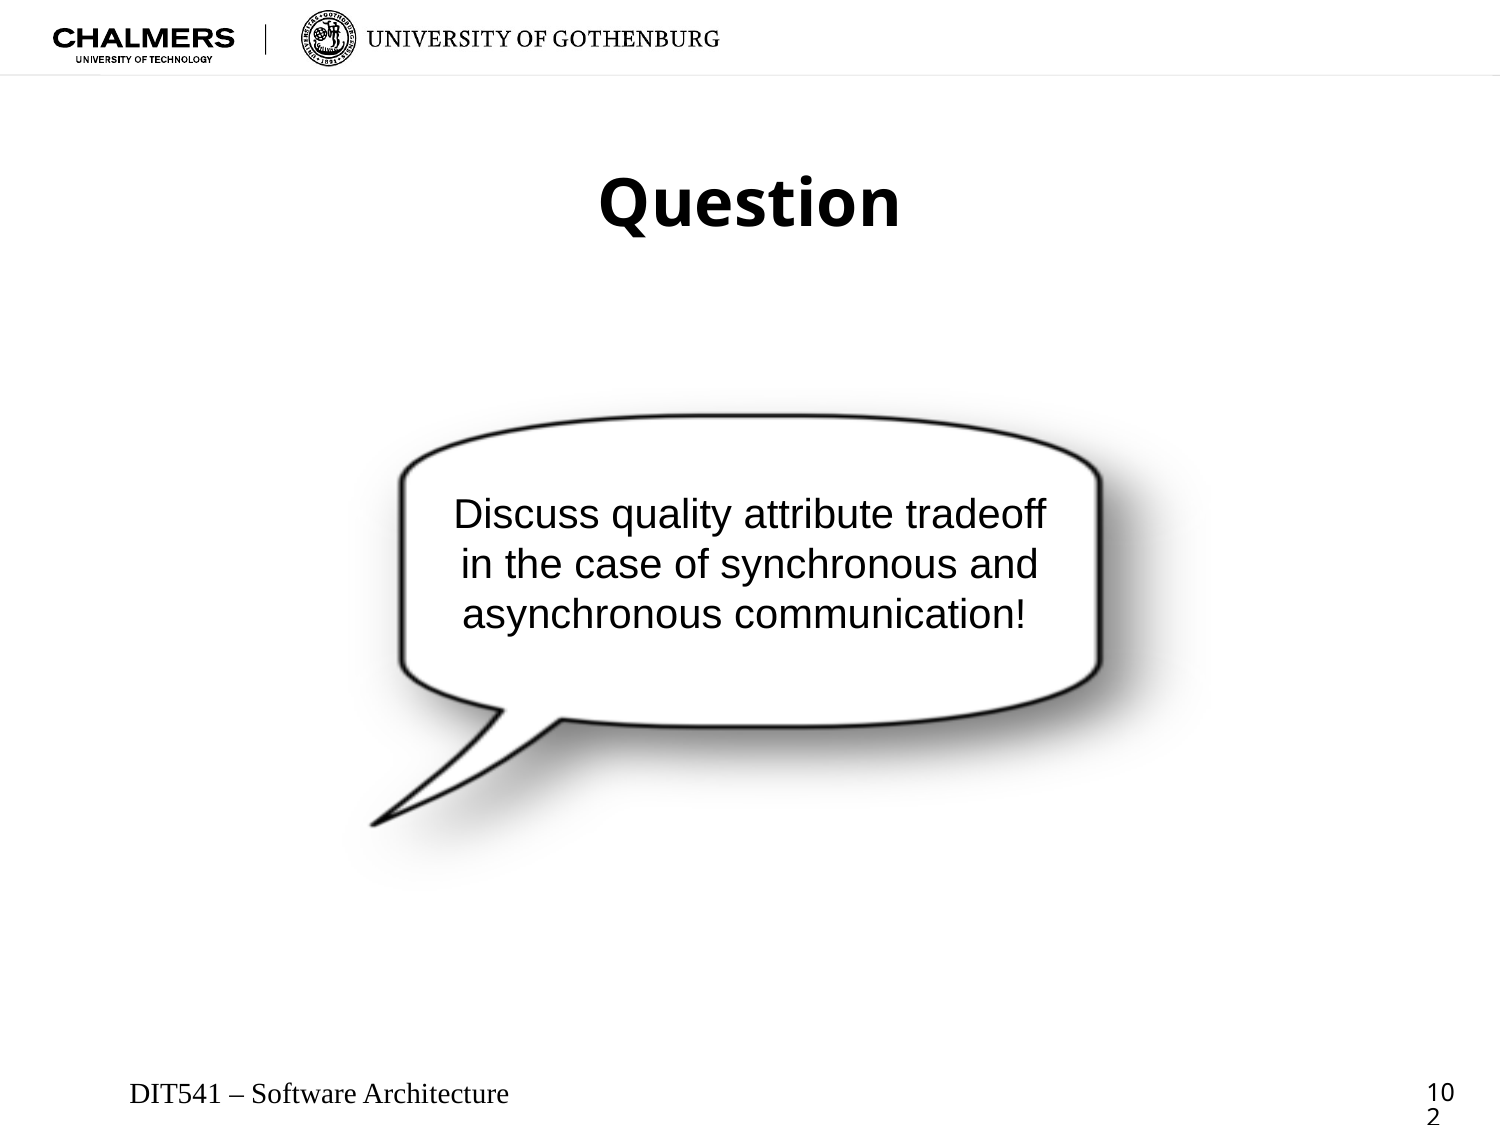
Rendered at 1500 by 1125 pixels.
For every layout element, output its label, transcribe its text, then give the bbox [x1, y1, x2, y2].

title Question [0, 137, 1500, 263]
picture [301, 10, 720, 67]
picture [324, 388, 1211, 906]
slide_number 102 [1411, 1064, 1478, 1118]
